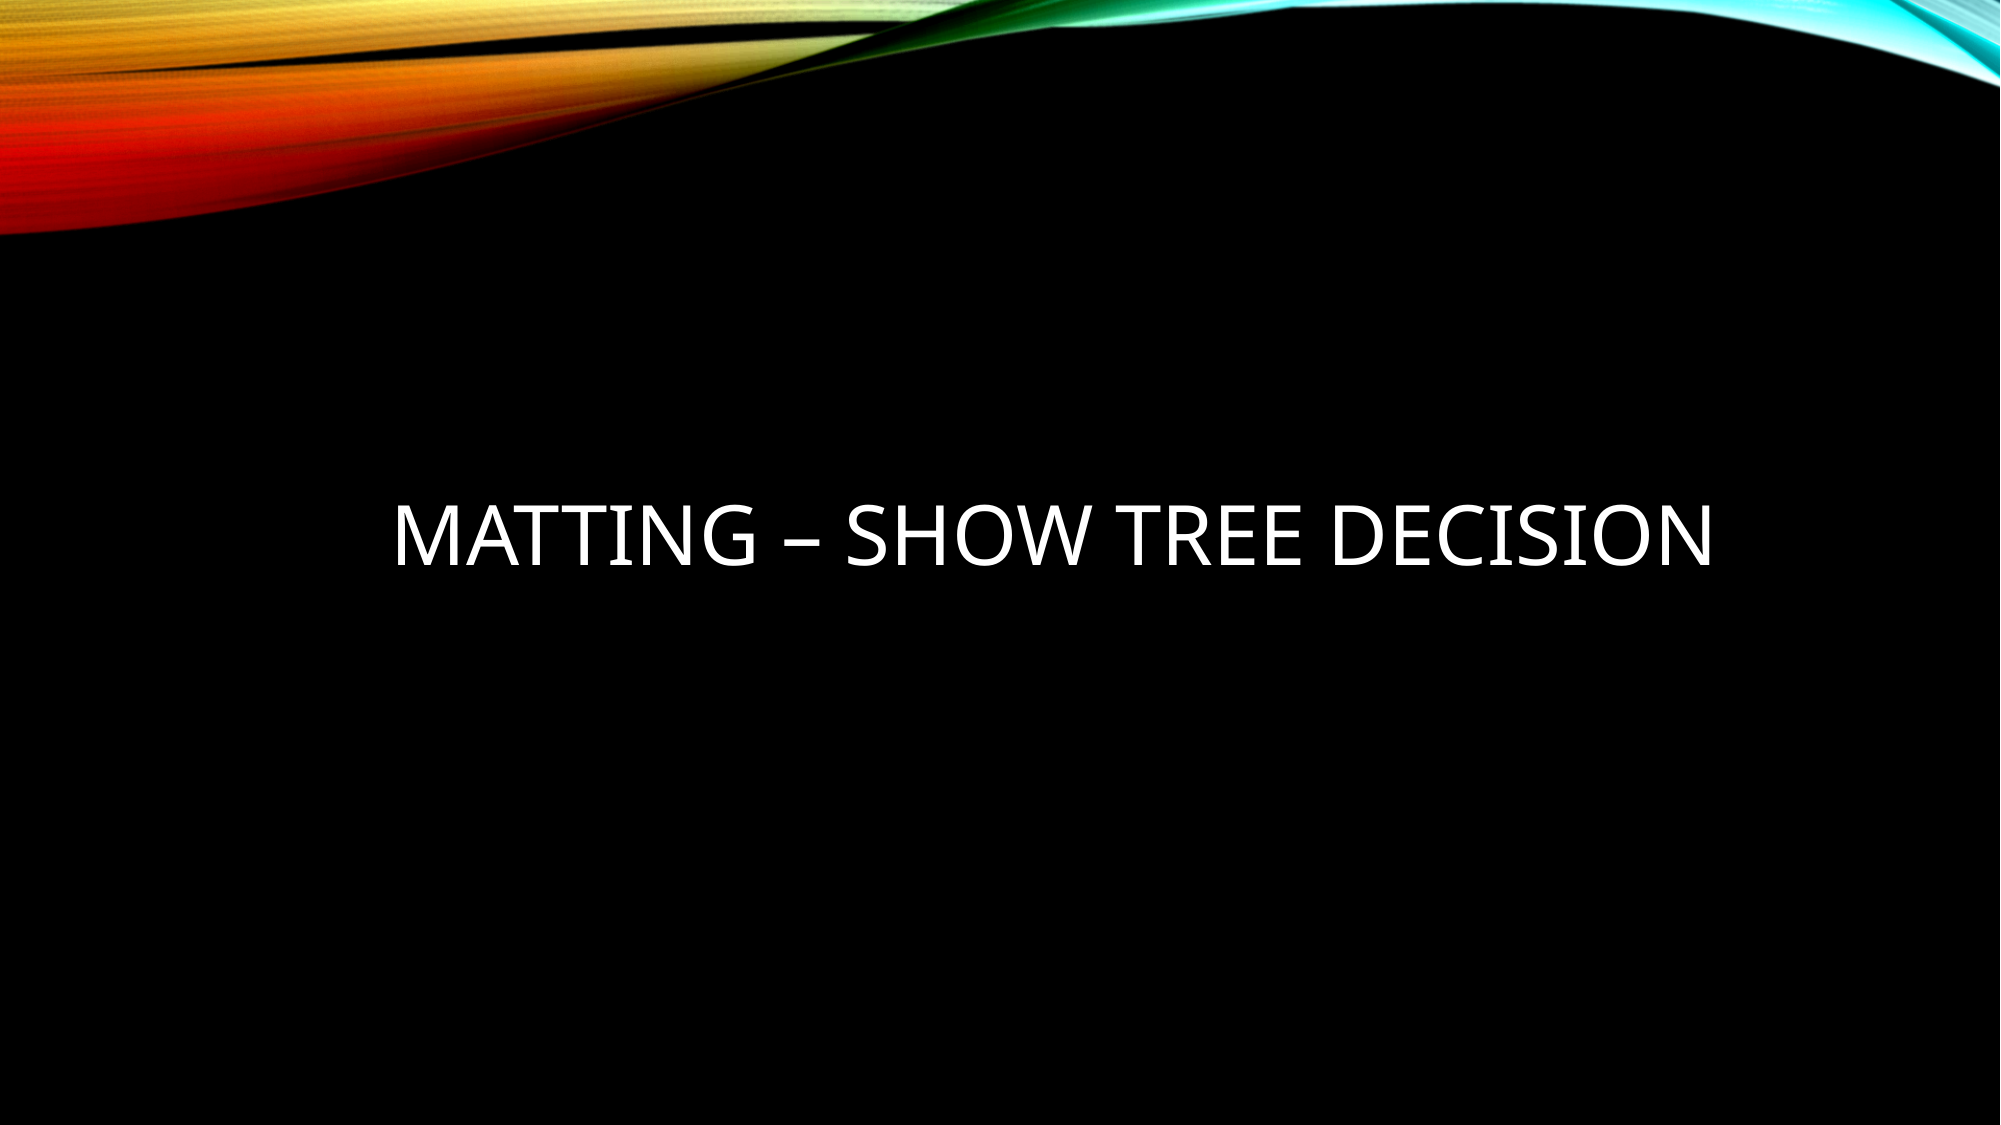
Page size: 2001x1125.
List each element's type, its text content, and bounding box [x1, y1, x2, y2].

picture [0, 0, 2000, 237]
title MATTING – SHOW TREE DECISION [320, 432, 1734, 645]
